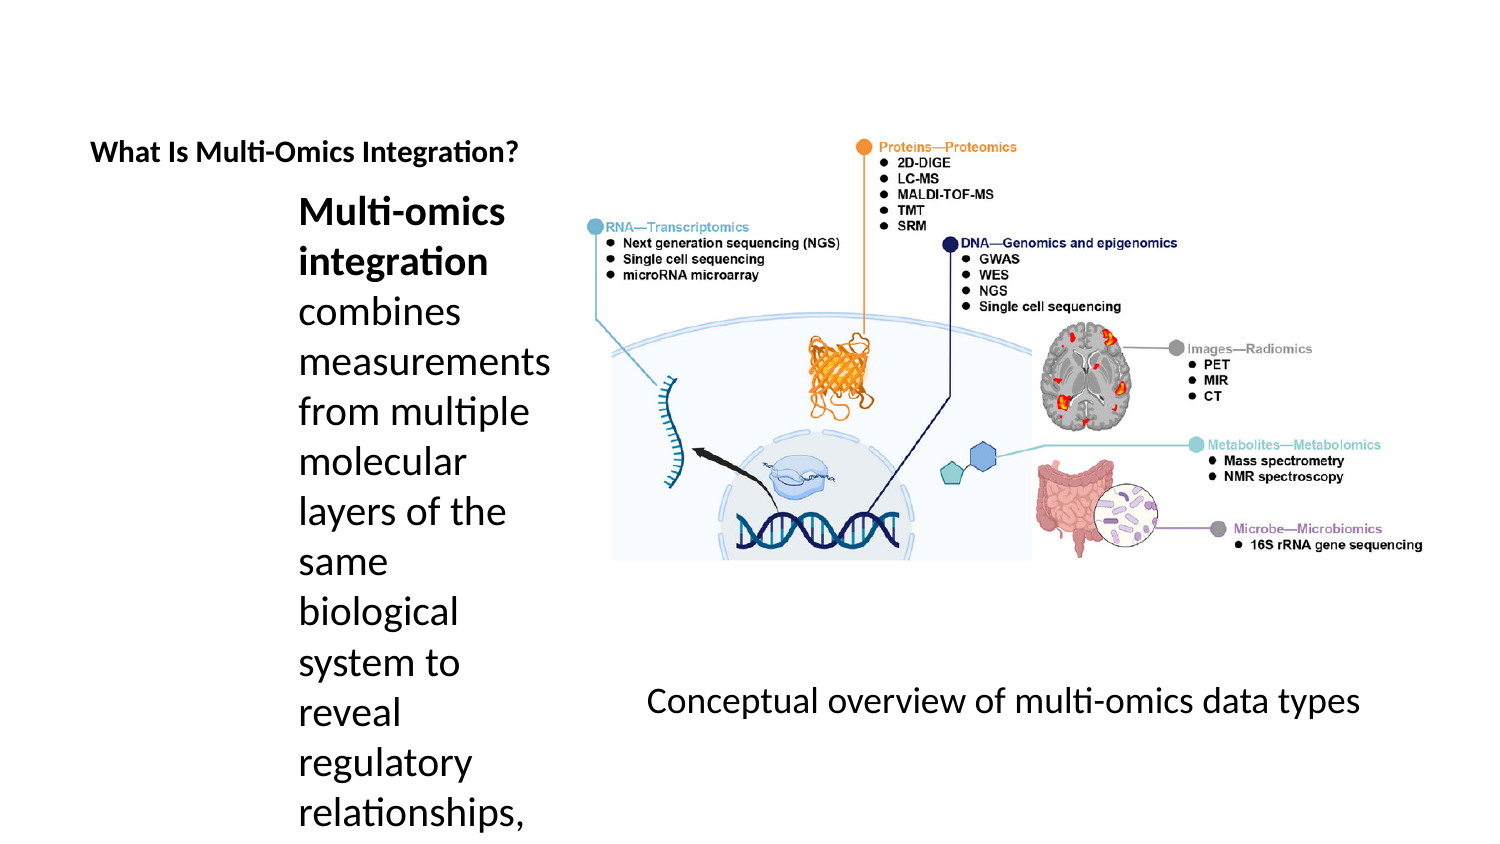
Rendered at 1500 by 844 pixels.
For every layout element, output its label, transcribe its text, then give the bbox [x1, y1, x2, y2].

text_box Conceptual overview of multi-omics data types [585, 668, 1423, 753]
title What Is Multi-Omics Integration? [75, 33, 569, 176]
picture [585, 137, 1424, 563]
list Multi-omics integration combines measurements from multiple molecular layers of the same biological system to reveal regulatory relationships, functional states, and disease mechanisms invisible to single-layer analysis. Central principle: Biological regulation operates across molecular layers—each omics modality captures one view of this connected system. [75, 176, 569, 754]
